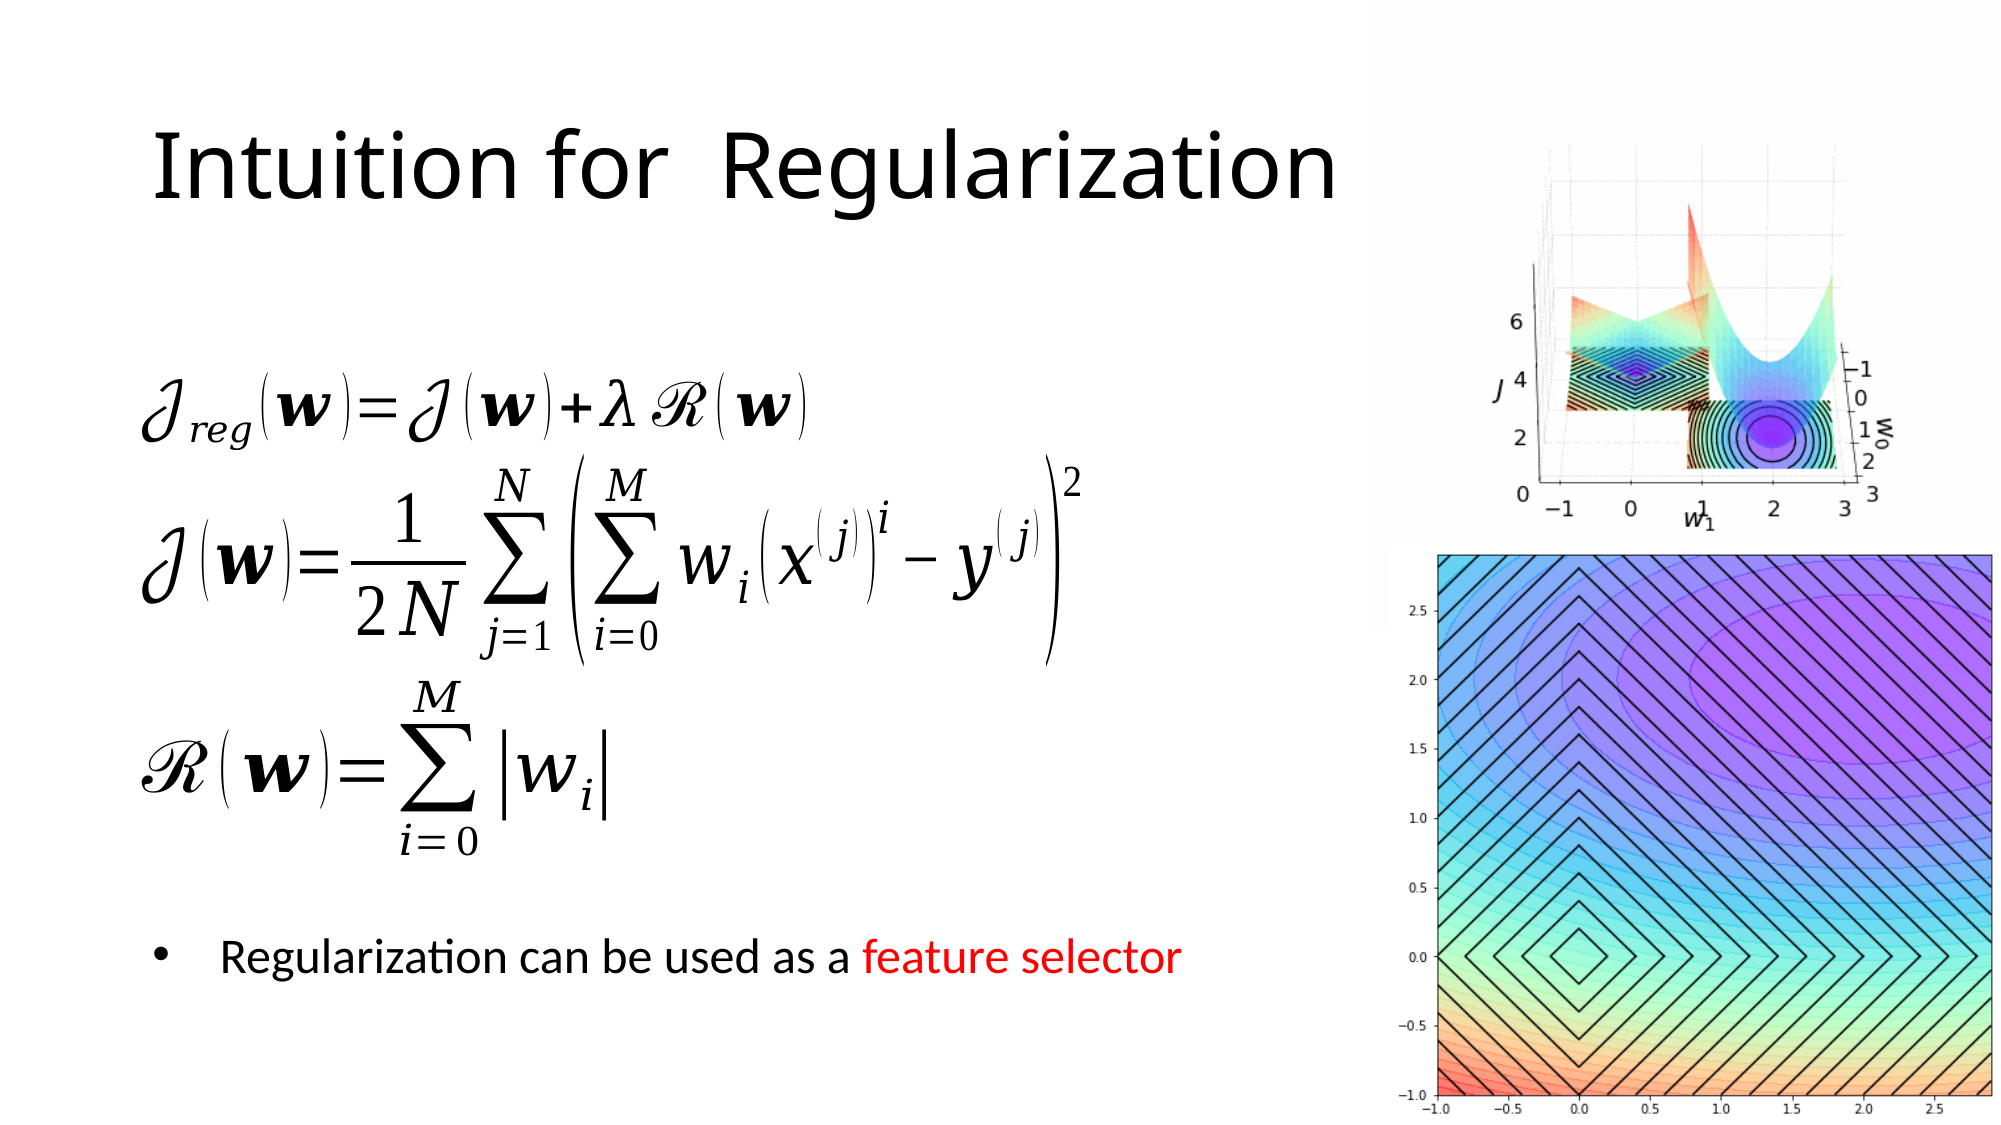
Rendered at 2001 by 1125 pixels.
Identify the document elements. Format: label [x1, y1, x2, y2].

picture [1369, 0, 2000, 1125]
